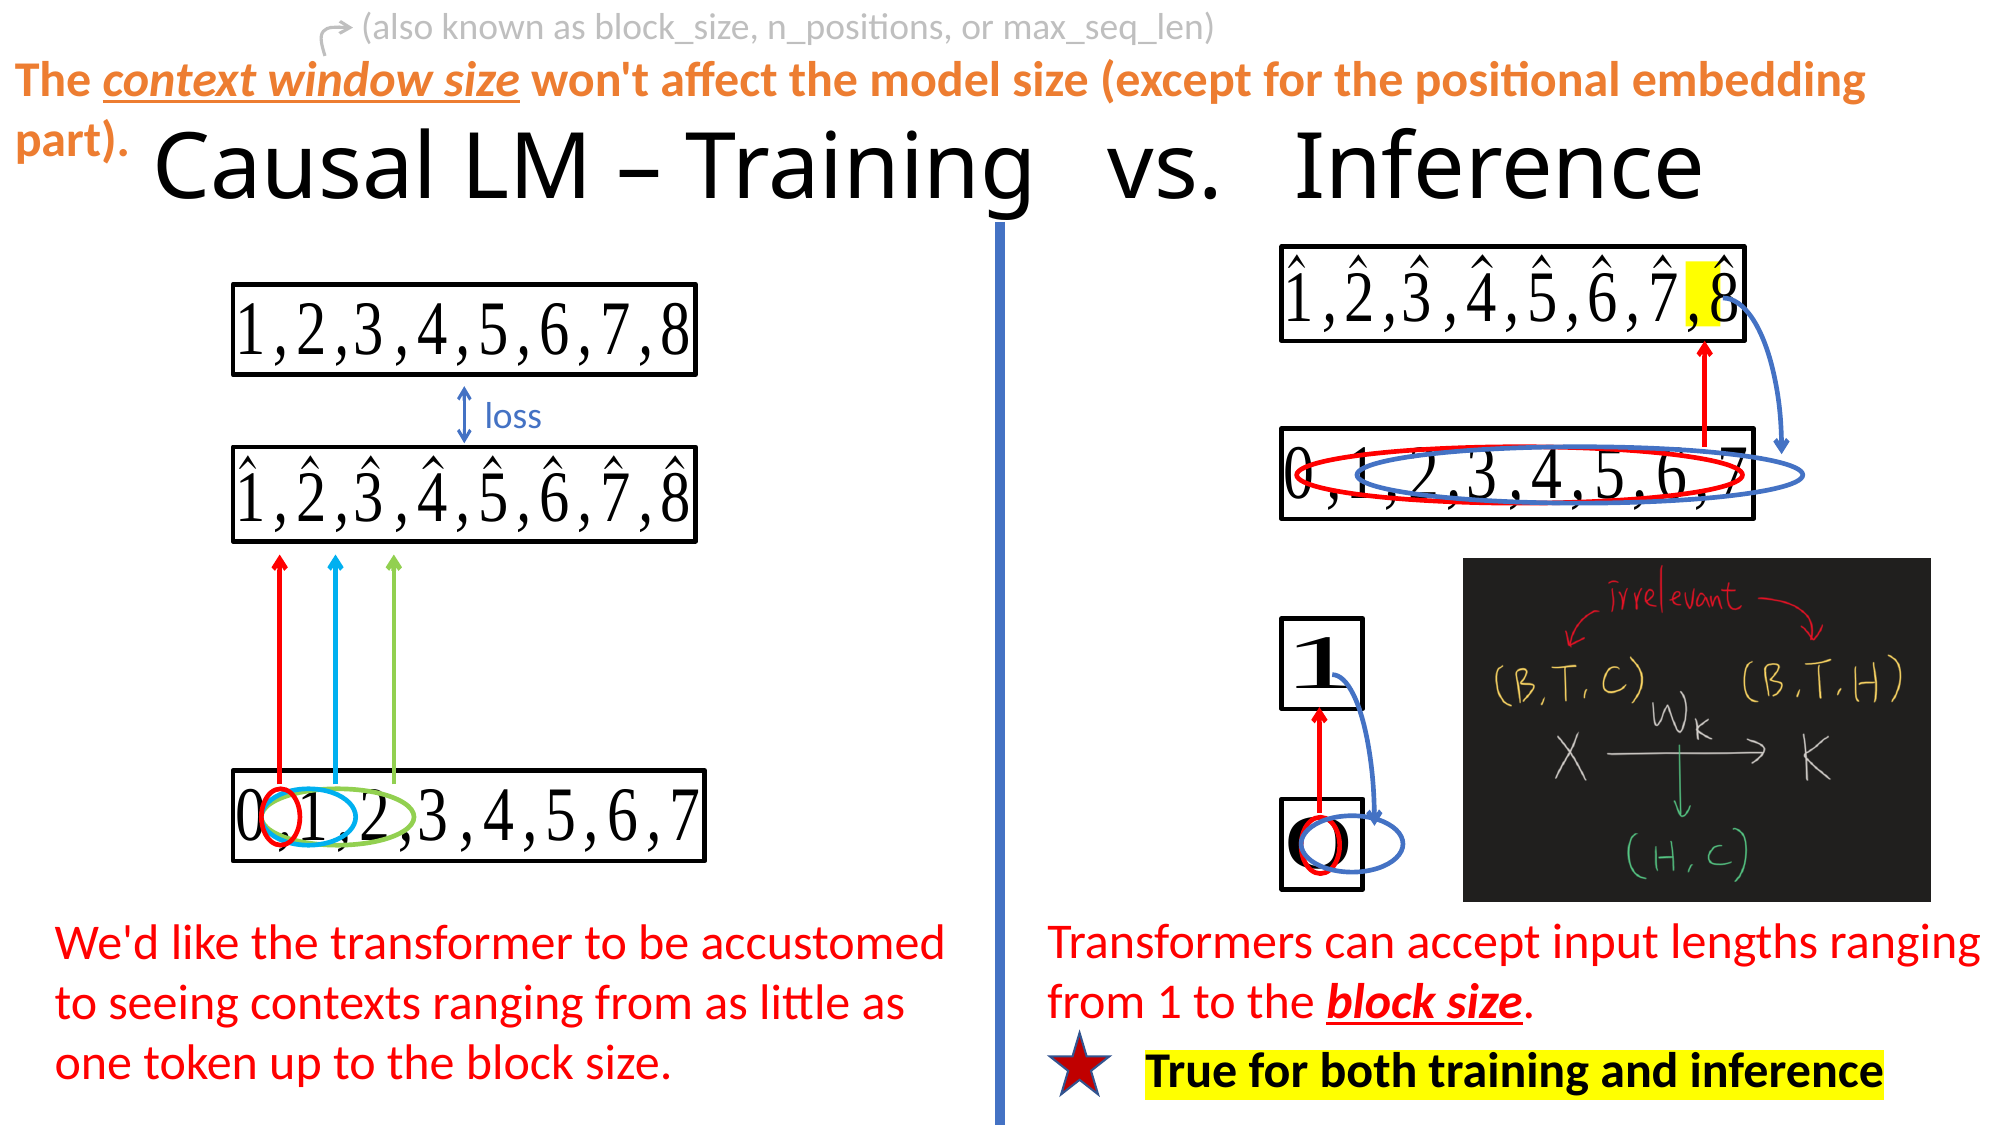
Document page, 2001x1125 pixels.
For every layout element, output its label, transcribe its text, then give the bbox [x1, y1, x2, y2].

text_box [323, 787, 416, 847]
text_box True for both training and inference [1130, 1029, 1900, 1105]
text_box [1295, 445, 1548, 505]
title Causal LM – Training vs. Inference [137, 174, 1863, 278]
text_box [1722, 297, 1789, 455]
text_box [1355, 445, 1804, 505]
text_box Transformers can accept input lengths ranging from 1 to the block size. [1032, 901, 2000, 1036]
text_box [260, 787, 301, 847]
text_box [1332, 674, 1375, 817]
text_box [289, 787, 357, 847]
text_box We'd like the transformer to be accustomed to seeing contexts ranging from as little as one token up to the block size. [39, 902, 968, 1097]
text_box (also known as block_size, n_positions, or max_seq_len) [346, 0, 1550, 39]
text_box [320, 20, 353, 57]
text_box [1300, 814, 1405, 874]
text_box [1046, 1029, 1113, 1098]
text_box The context window size won't affect the model size (except for the positional embedding part). [0, 39, 2000, 174]
text_box [1300, 850, 1331, 875]
picture [1463, 558, 1932, 902]
text_box [1301, 816, 1327, 835]
text_box [1685, 278, 1721, 327]
text_box loss [469, 383, 558, 443]
